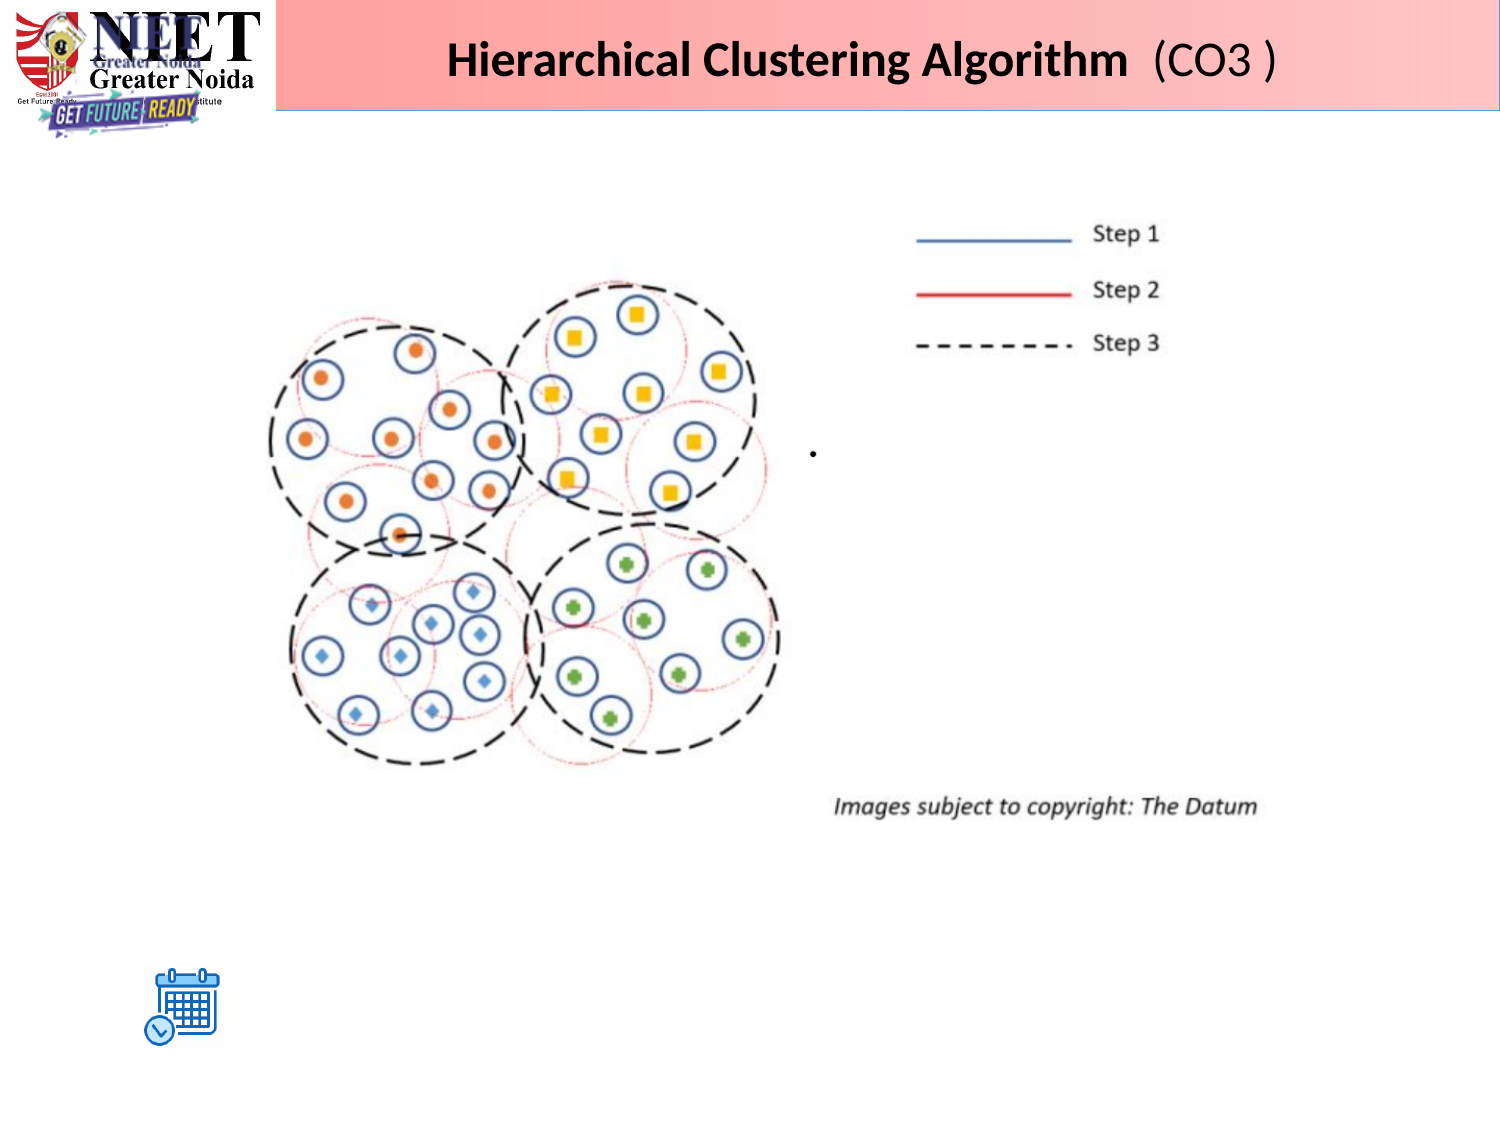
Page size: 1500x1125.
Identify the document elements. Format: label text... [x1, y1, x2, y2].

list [175, 187, 1324, 845]
text_box Hierarchical Clustering Algorithm (CO3 ) [335, 9, 1390, 103]
picture [137, 962, 226, 1051]
picture [0, 0, 276, 150]
